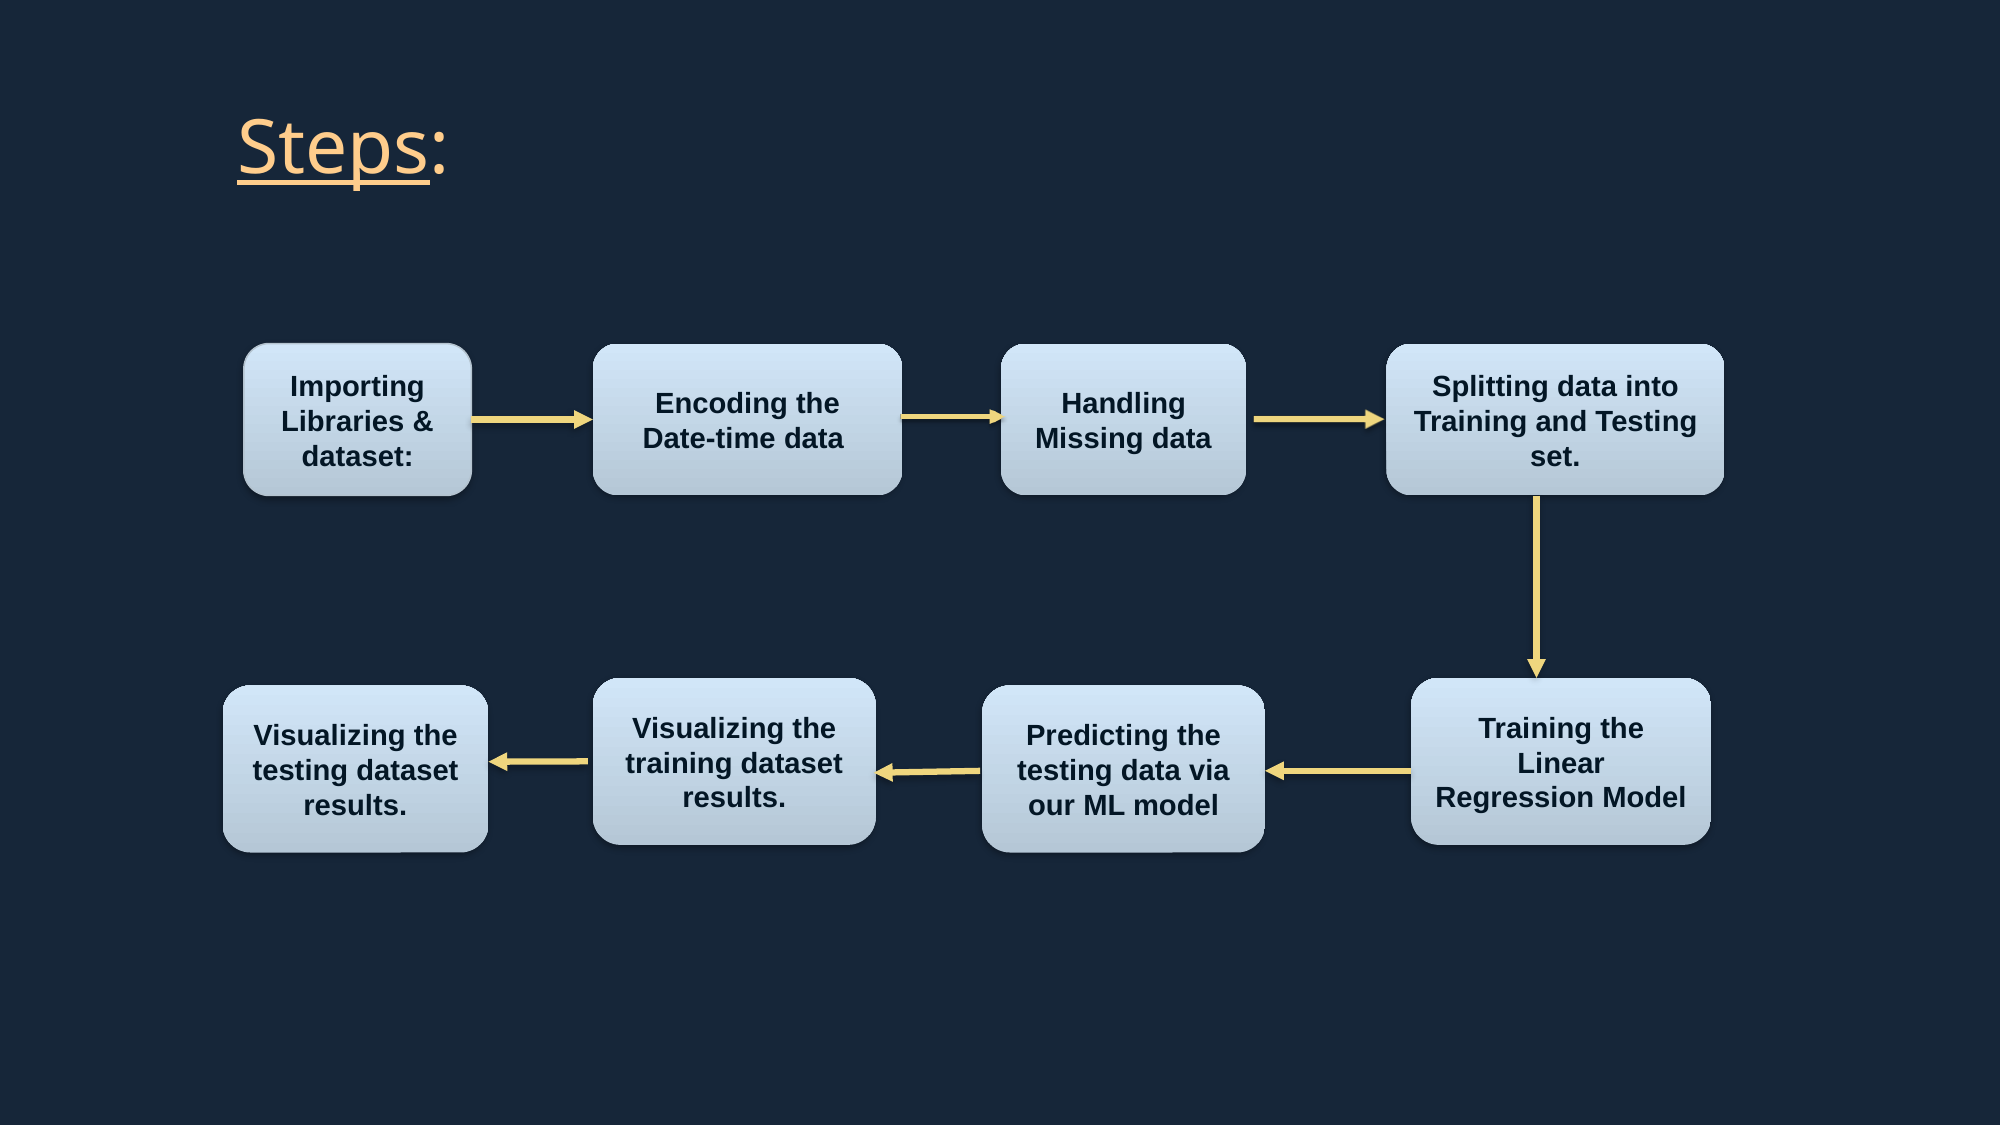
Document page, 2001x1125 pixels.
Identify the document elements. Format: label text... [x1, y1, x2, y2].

picture [894, 397, 1027, 442]
text_box Importing Libraries & dataset: [243, 342, 473, 497]
text_box Visualizing the training dataset results. [592, 677, 876, 845]
text_box Splitting data into Training and Testing set. [1386, 343, 1725, 496]
text_box Training the Linear Regression Model [1411, 677, 1712, 845]
text_box Handling Missing data [1000, 343, 1247, 496]
text_box Steps: [222, 91, 648, 197]
picture [1245, 396, 1412, 451]
text_box Encoding the Date-time data [592, 343, 903, 496]
text_box Predicting the testing data via our ML model [982, 685, 1266, 853]
text_box Visualizing the testing dataset results. [222, 685, 489, 853]
